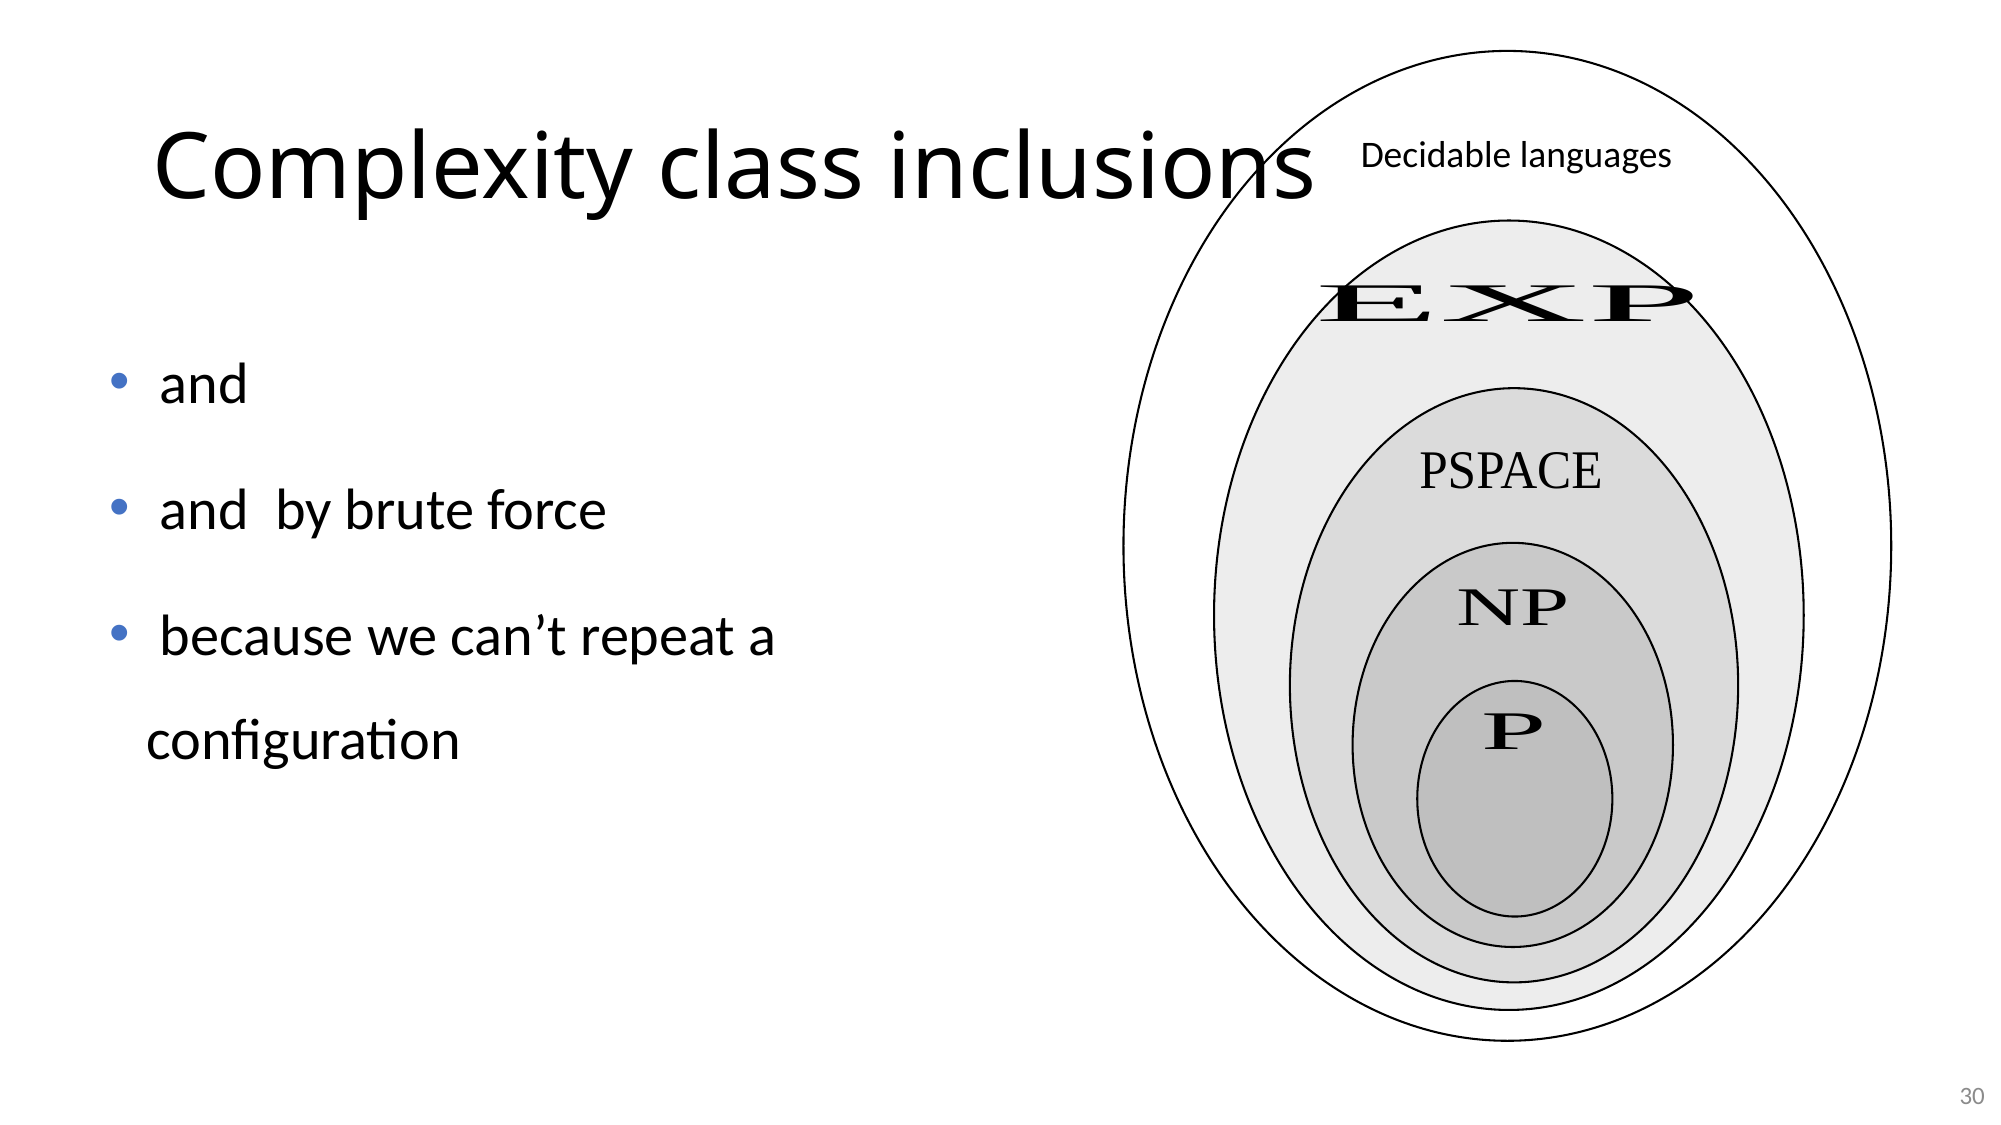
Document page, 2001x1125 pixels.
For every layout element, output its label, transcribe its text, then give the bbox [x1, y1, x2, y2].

slide_number 30 [1550, 1064, 2000, 1125]
title Complexity class inclusions [137, 59, 1123, 278]
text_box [1123, 50, 1892, 1041]
